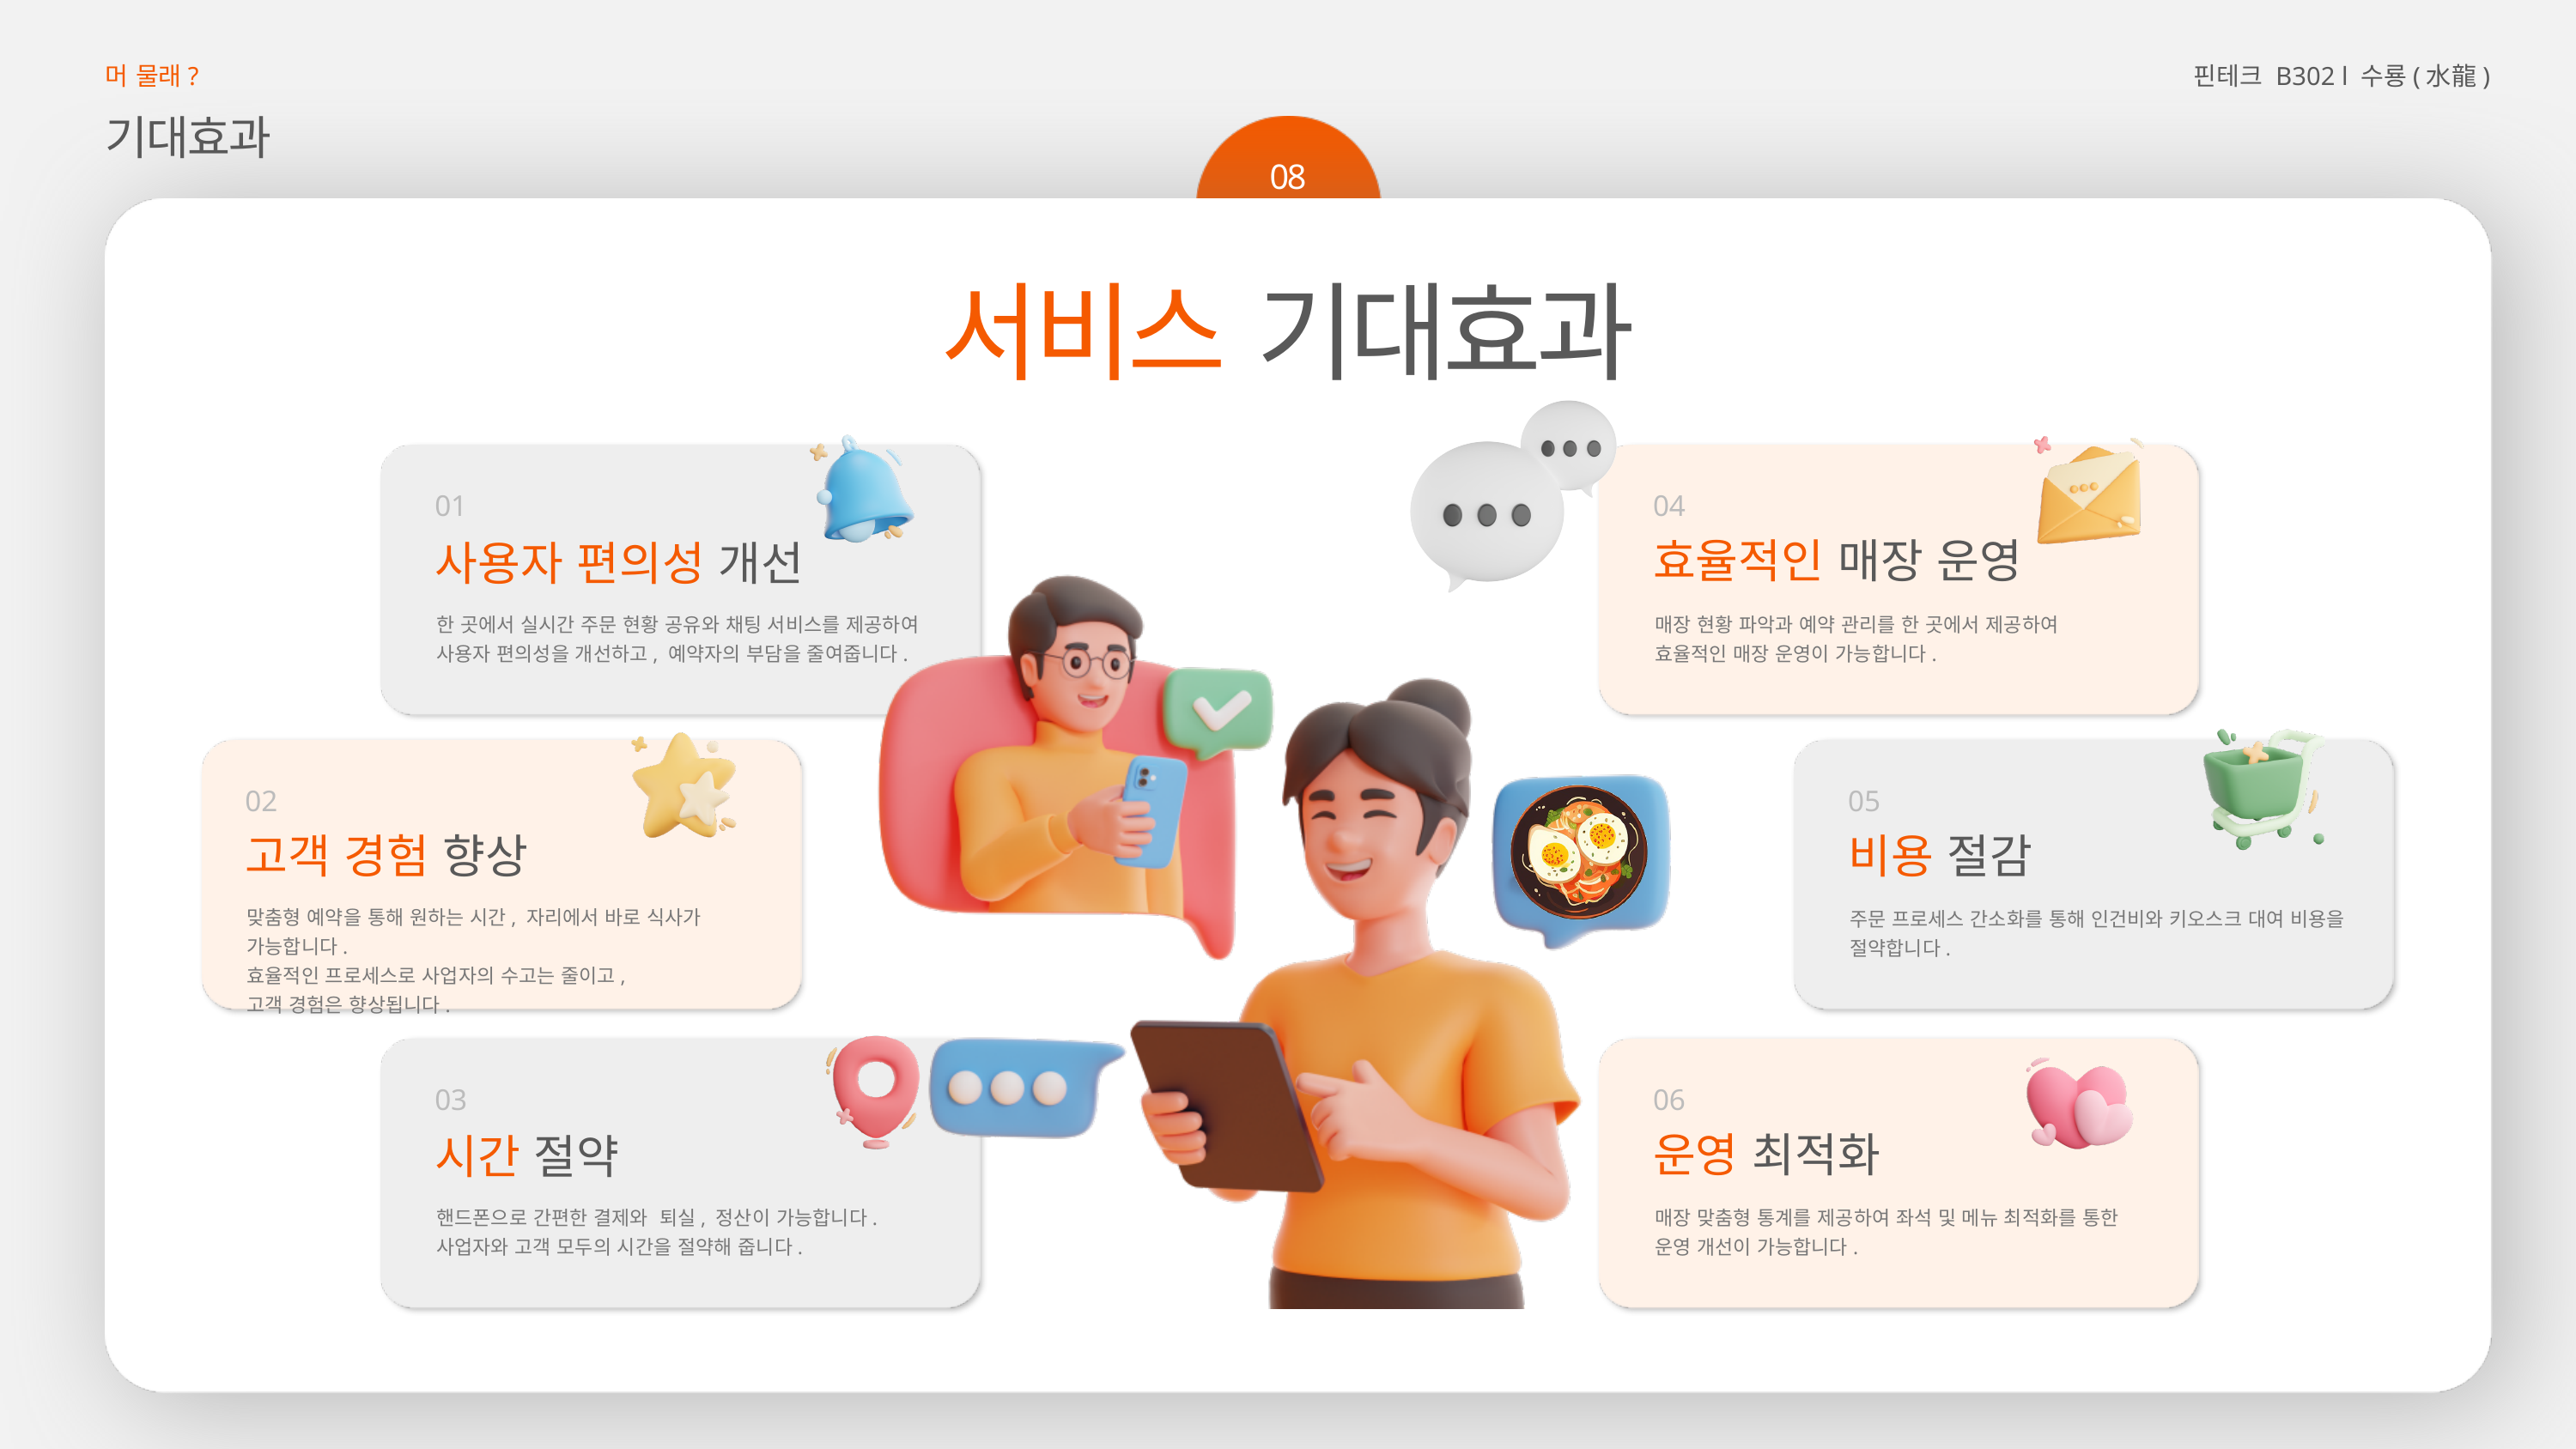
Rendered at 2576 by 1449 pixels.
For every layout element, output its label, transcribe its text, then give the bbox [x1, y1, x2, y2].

text_box 핀테크 B302 l 수룡(水龍) [2136, 55, 2490, 92]
text_box 머 물래? [105, 55, 710, 92]
text_box 기대효과 [105, 98, 878, 165]
picture [105, 116, 2493, 1394]
